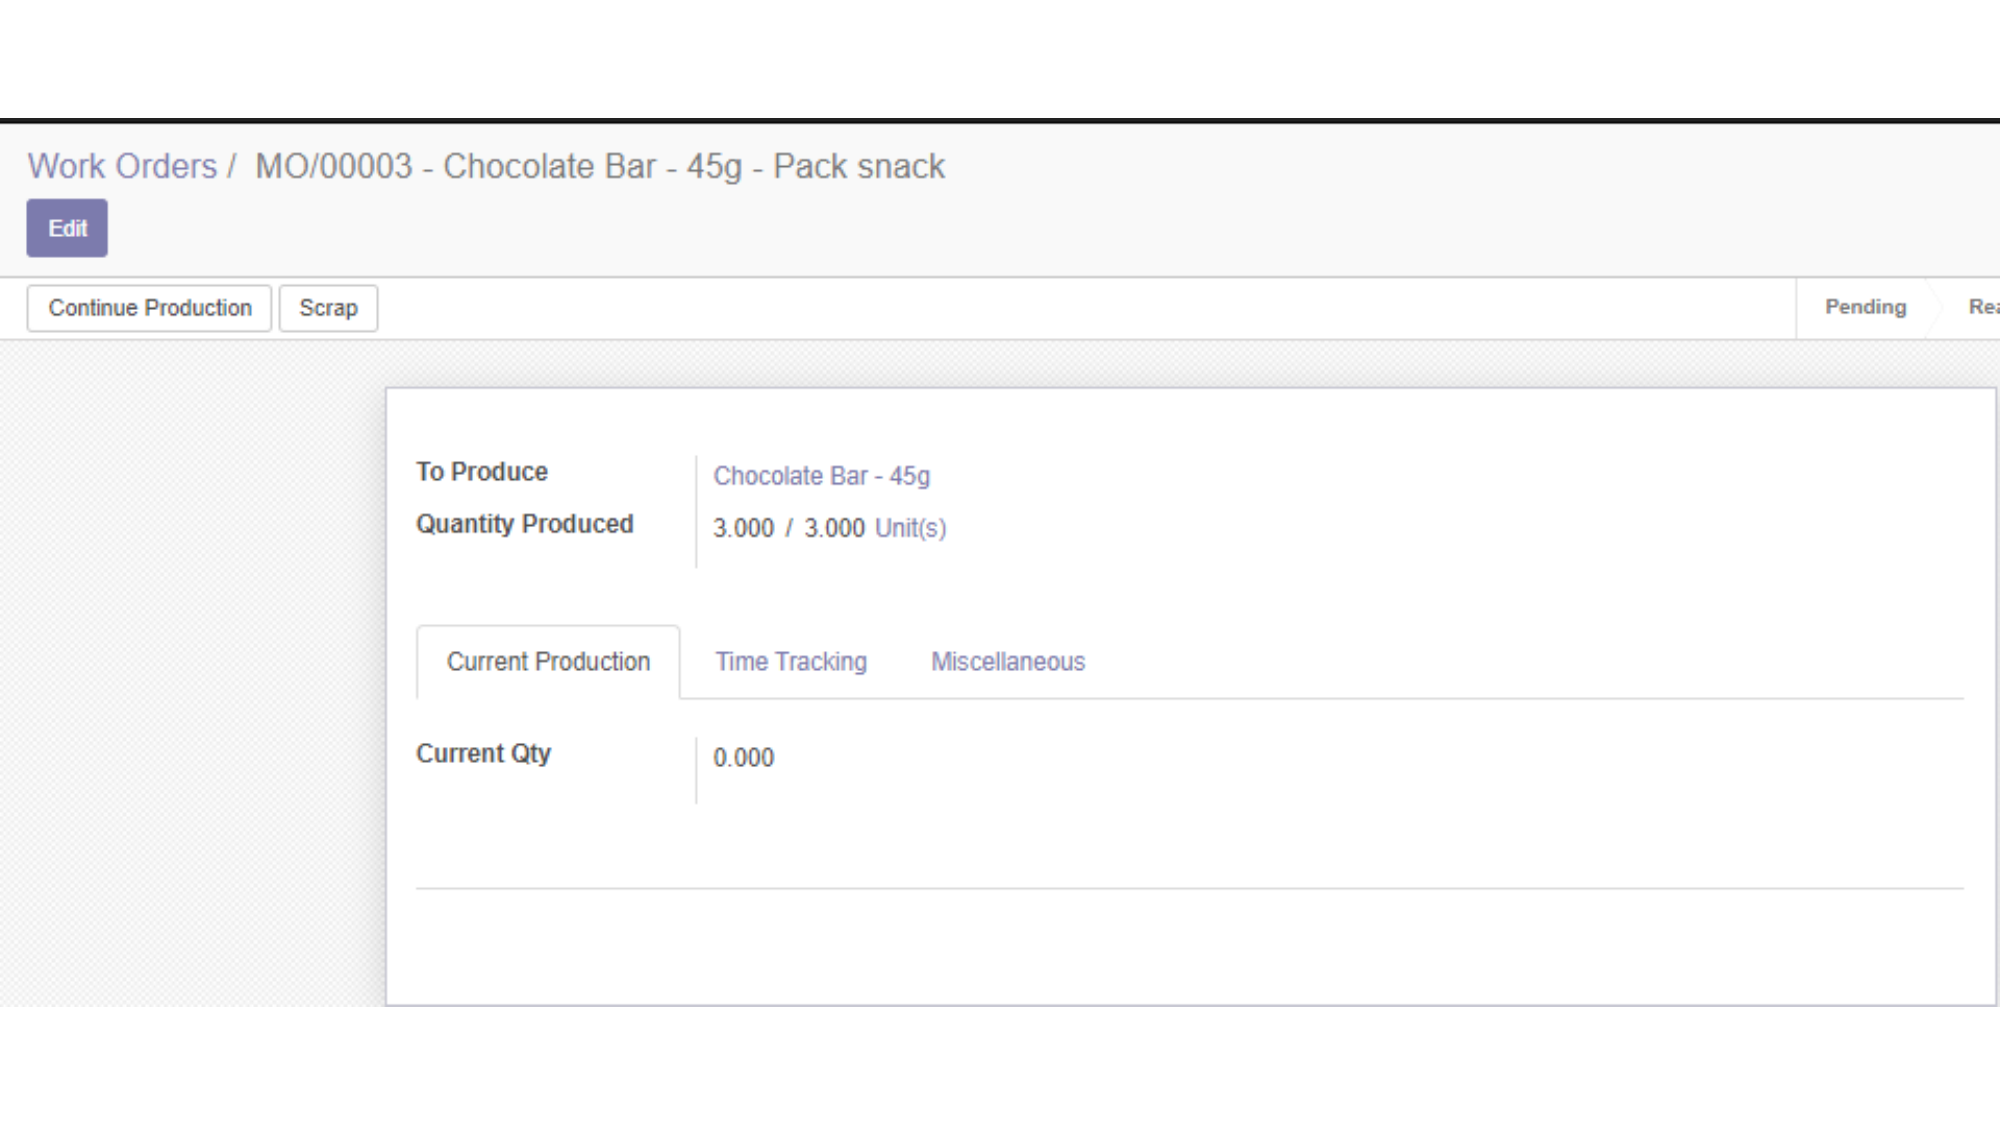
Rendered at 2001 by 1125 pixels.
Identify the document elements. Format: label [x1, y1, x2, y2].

picture [0, 118, 2000, 1007]
